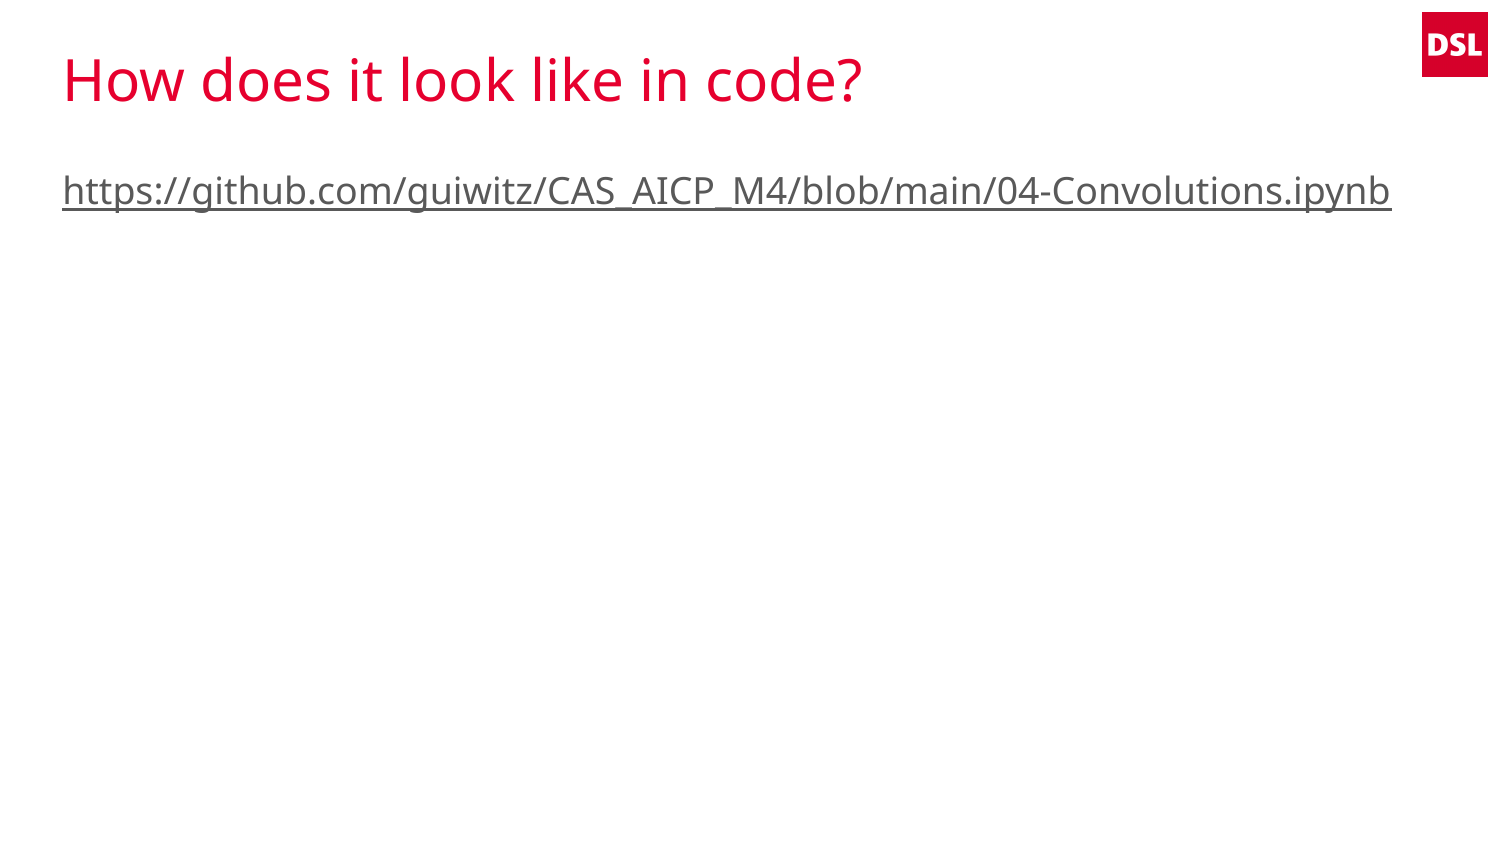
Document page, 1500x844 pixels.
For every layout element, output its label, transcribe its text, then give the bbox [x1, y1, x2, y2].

list https://github.com/guiwitz/CAS_AICP_M4/blob/main/04-Convolutions.ipynb [51, 151, 1449, 712]
picture [1422, 12, 1488, 77]
title How does it look like in code? [51, 35, 1449, 130]
